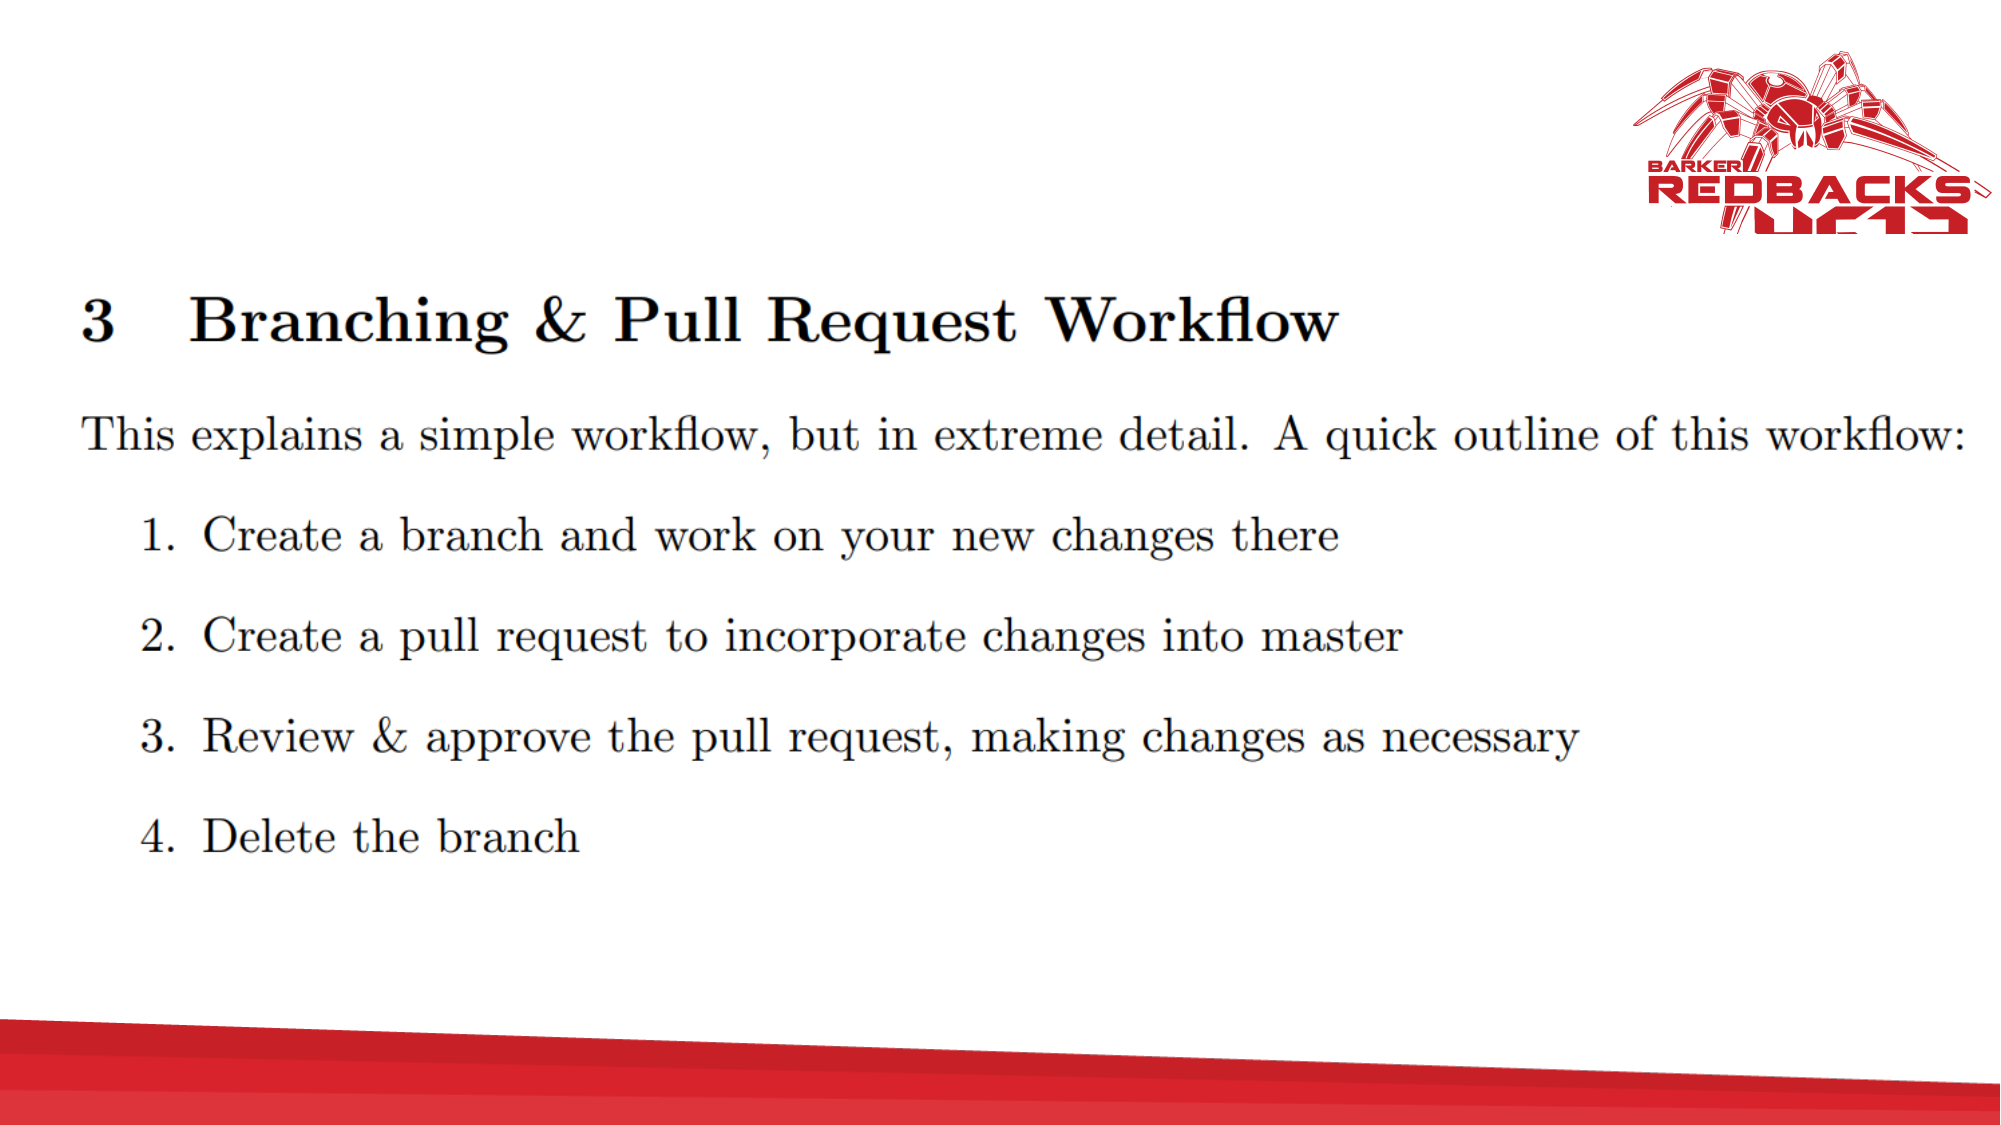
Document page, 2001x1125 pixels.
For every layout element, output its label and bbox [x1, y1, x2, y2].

picture [0, 1019, 2000, 1125]
picture [0, 51, 2000, 891]
